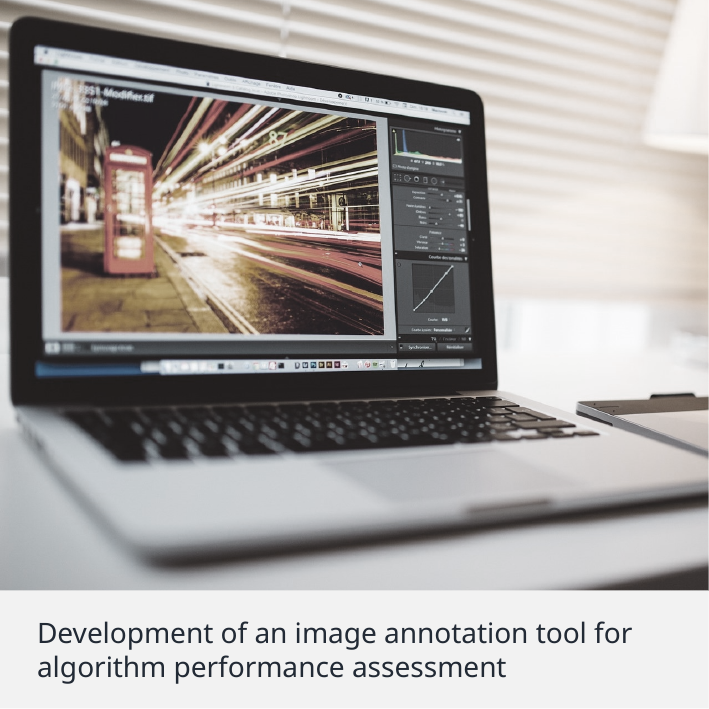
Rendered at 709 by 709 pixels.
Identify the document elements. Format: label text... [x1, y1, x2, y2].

picture [0, 0, 709, 591]
text_box Development of an image annotation tool for algorithm performance assessment [22, 607, 687, 691]
text_box [0, 591, 709, 709]
